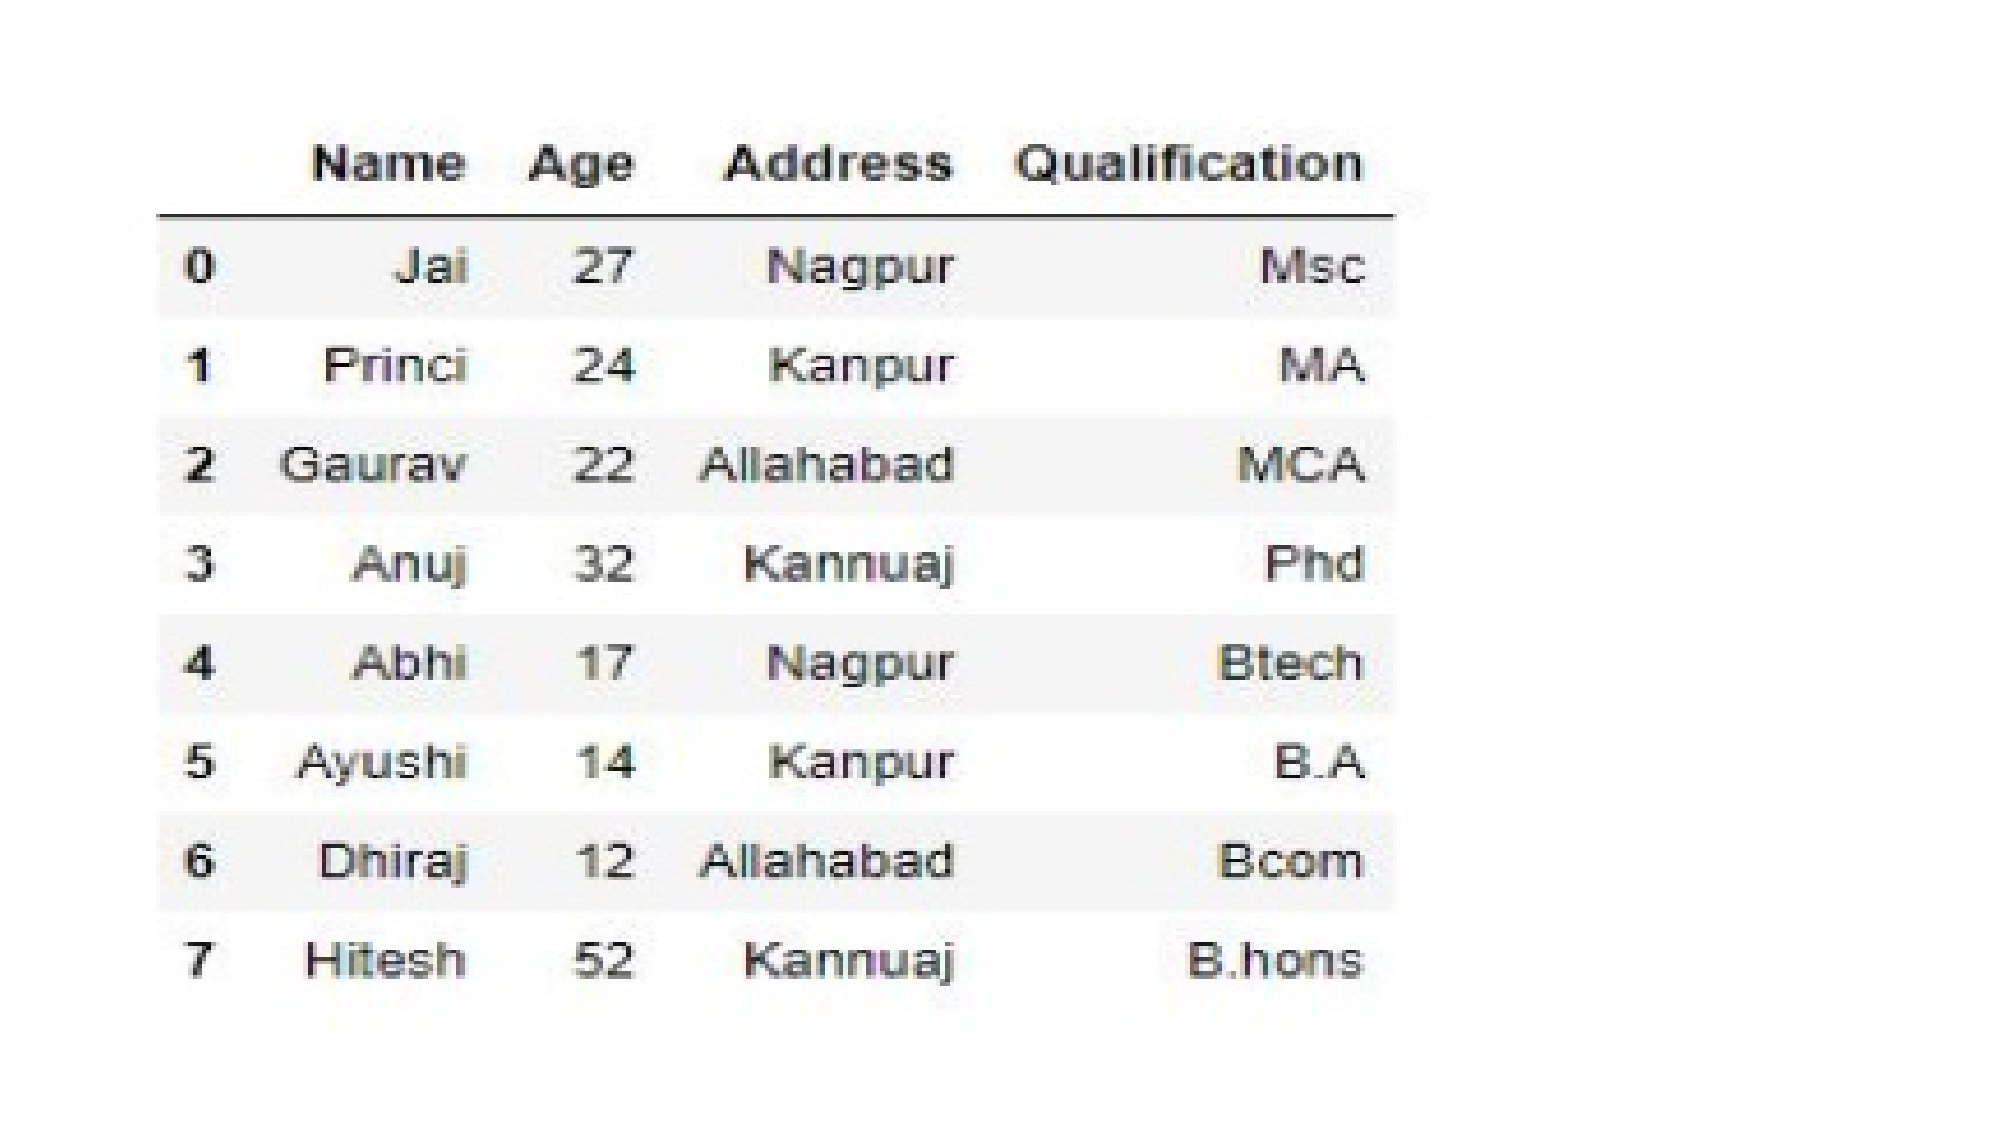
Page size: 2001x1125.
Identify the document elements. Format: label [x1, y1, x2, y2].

list [72, 31, 1528, 1125]
